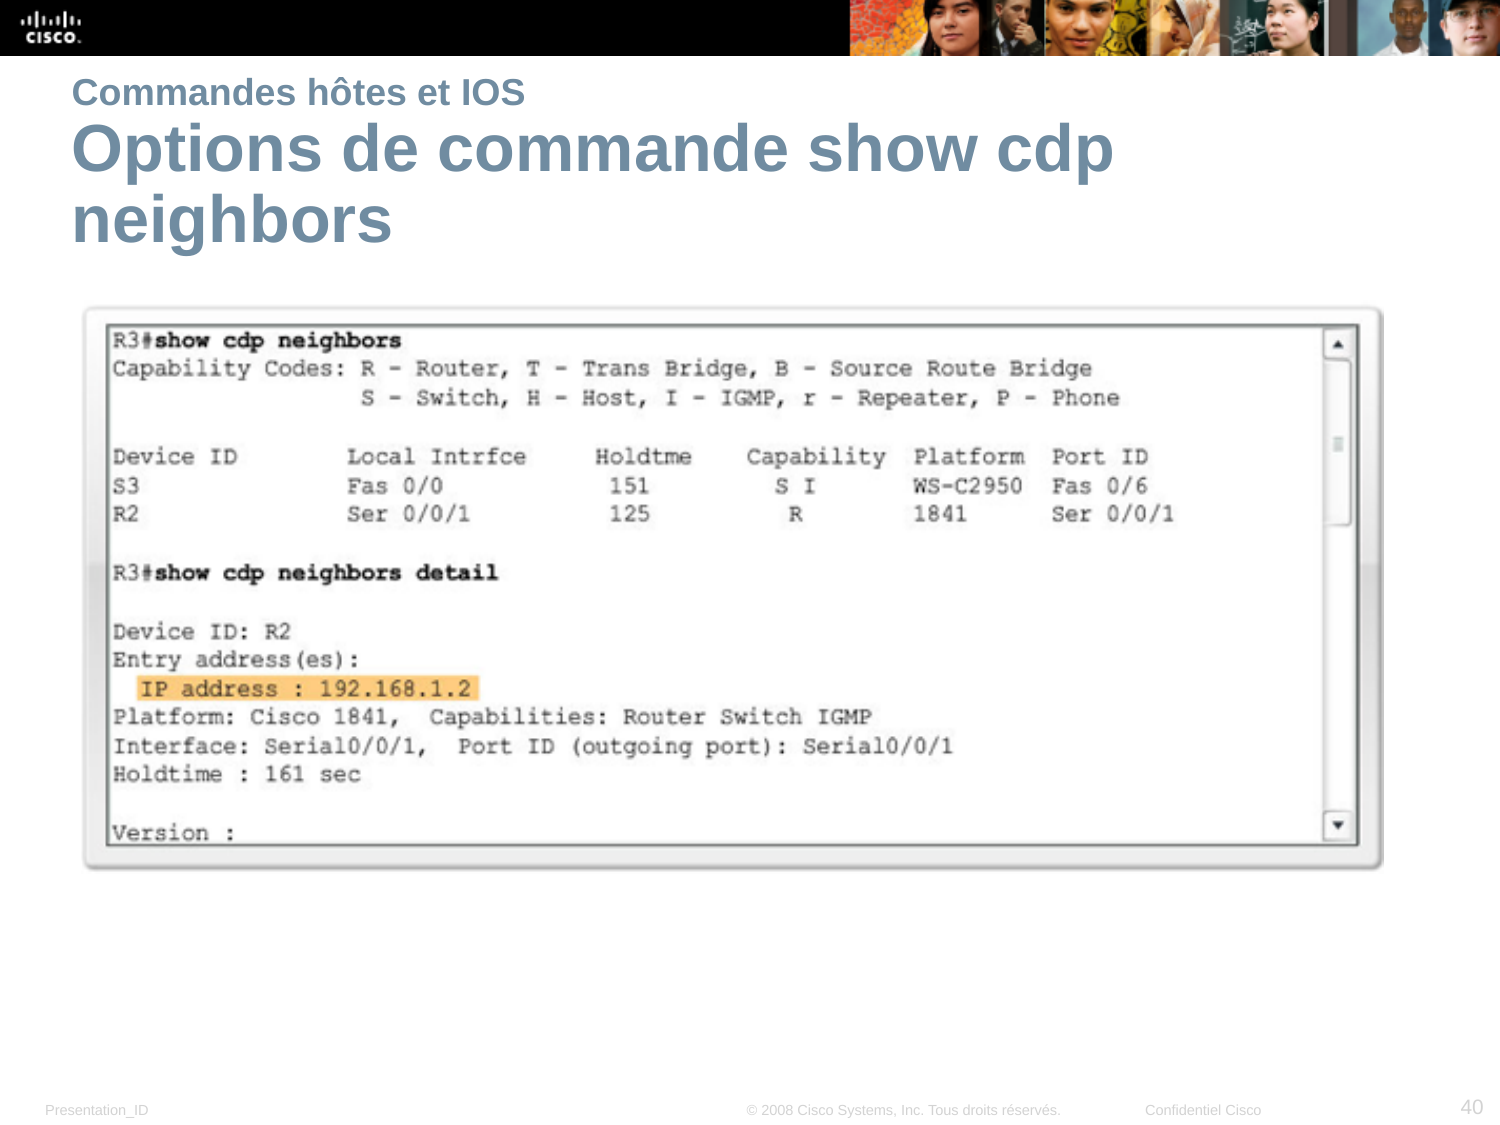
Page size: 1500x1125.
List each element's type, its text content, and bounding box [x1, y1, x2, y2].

picture [0, 0, 1500, 56]
title Commandes hôtes et IOS Options de commande show cdp neighbors [57, 120, 1446, 265]
picture [81, 299, 1384, 874]
